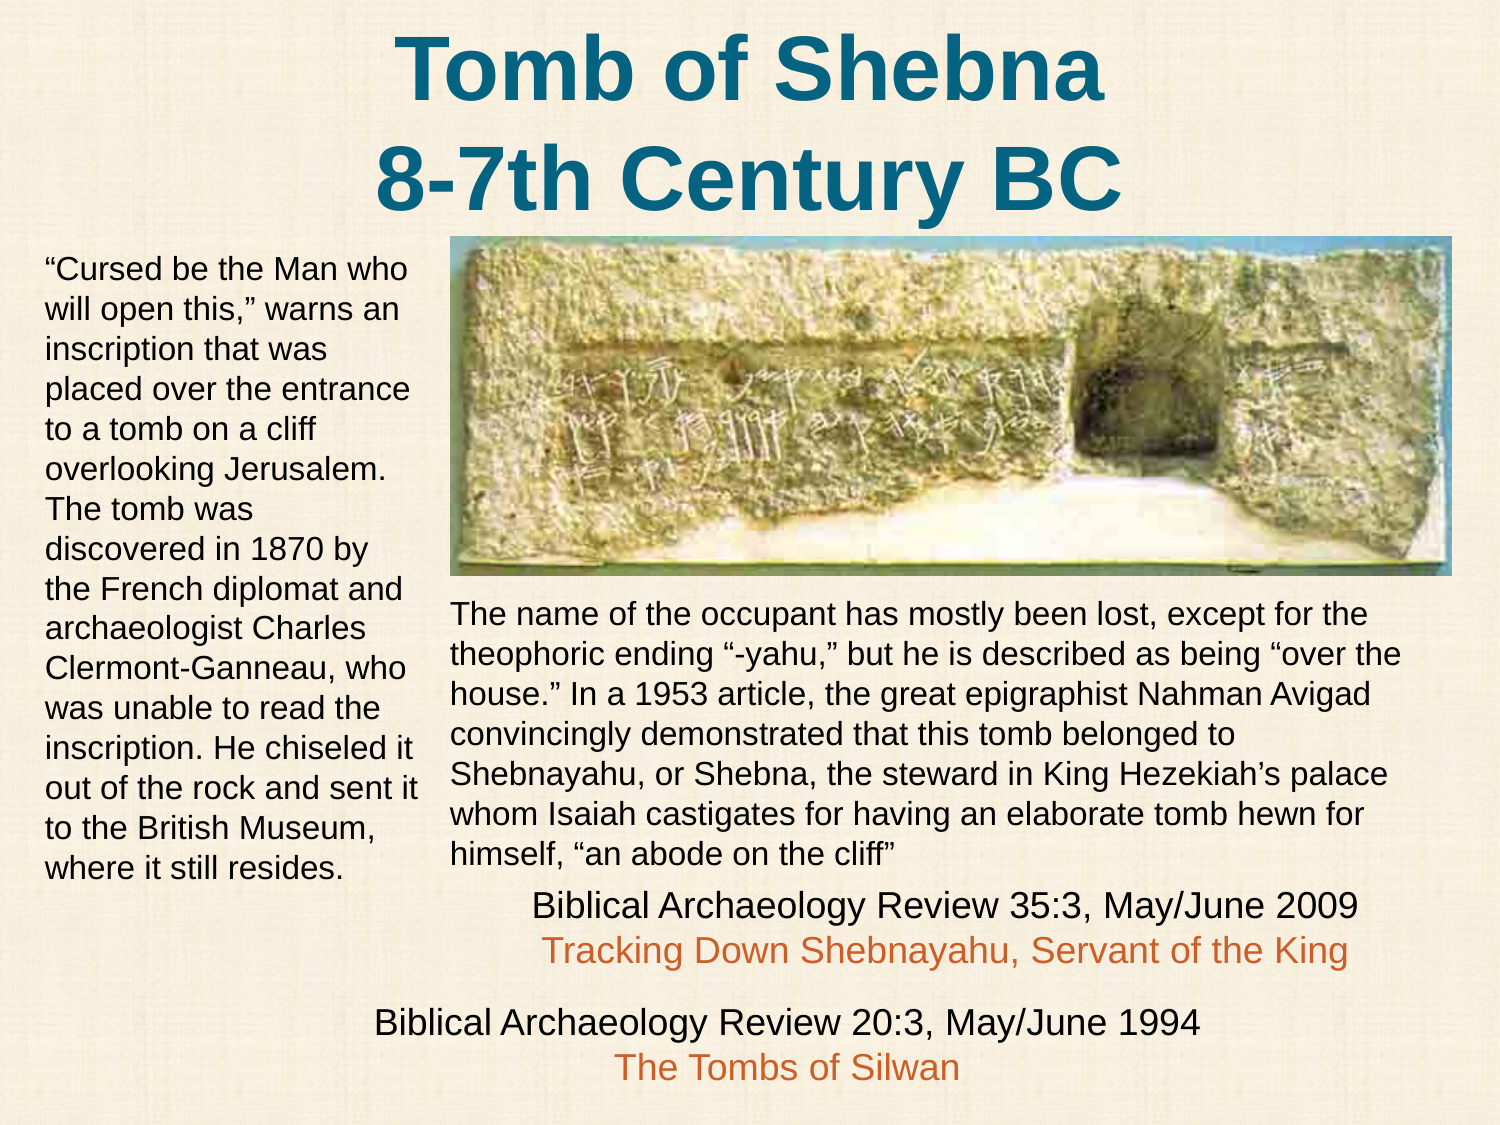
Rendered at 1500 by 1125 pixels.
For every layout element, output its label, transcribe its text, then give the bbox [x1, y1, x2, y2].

picture [0, 0, 1500, 1125]
text_box Tomb of Shebna 8-7th Century BC [74, 24, 1425, 213]
text_box Biblical Archaeology Review 20:3, May/June 1994 The Tombs of Silwan [314, 990, 1260, 1096]
text_box “Cursed be the Man who will open this,” warns an inscription that was placed over the entrance to a tomb on a cliff overlooking Jerusalem. The tomb was discovered in 1870 by the French diplomat and archaeologist Charles Clermont-Ganneau, who was unable to read the inscription. He chiseled it out of the rock and sent it to the British Museum, where it still resides. [29, 239, 435, 795]
text_box Biblical Archaeology Review 35:3, May/June 2009 Tracking Down Shebnayahu, Servant of the King [435, 873, 1456, 979]
text_box The name of the occupant has mostly been lost, except for the theophoric ending “-yahu,” but he is described as being “over the house.” In a 1953 article, the great epigraphist Nahman Avigad convincingly demonstrated that this tomb belonged to Shebnayahu, or Shebna, the steward in King Hezekiah’s palace whom Isaiah castigates for having an elaborate tomb hewn for himself, “an abode on the cliff” [434, 585, 1440, 1043]
